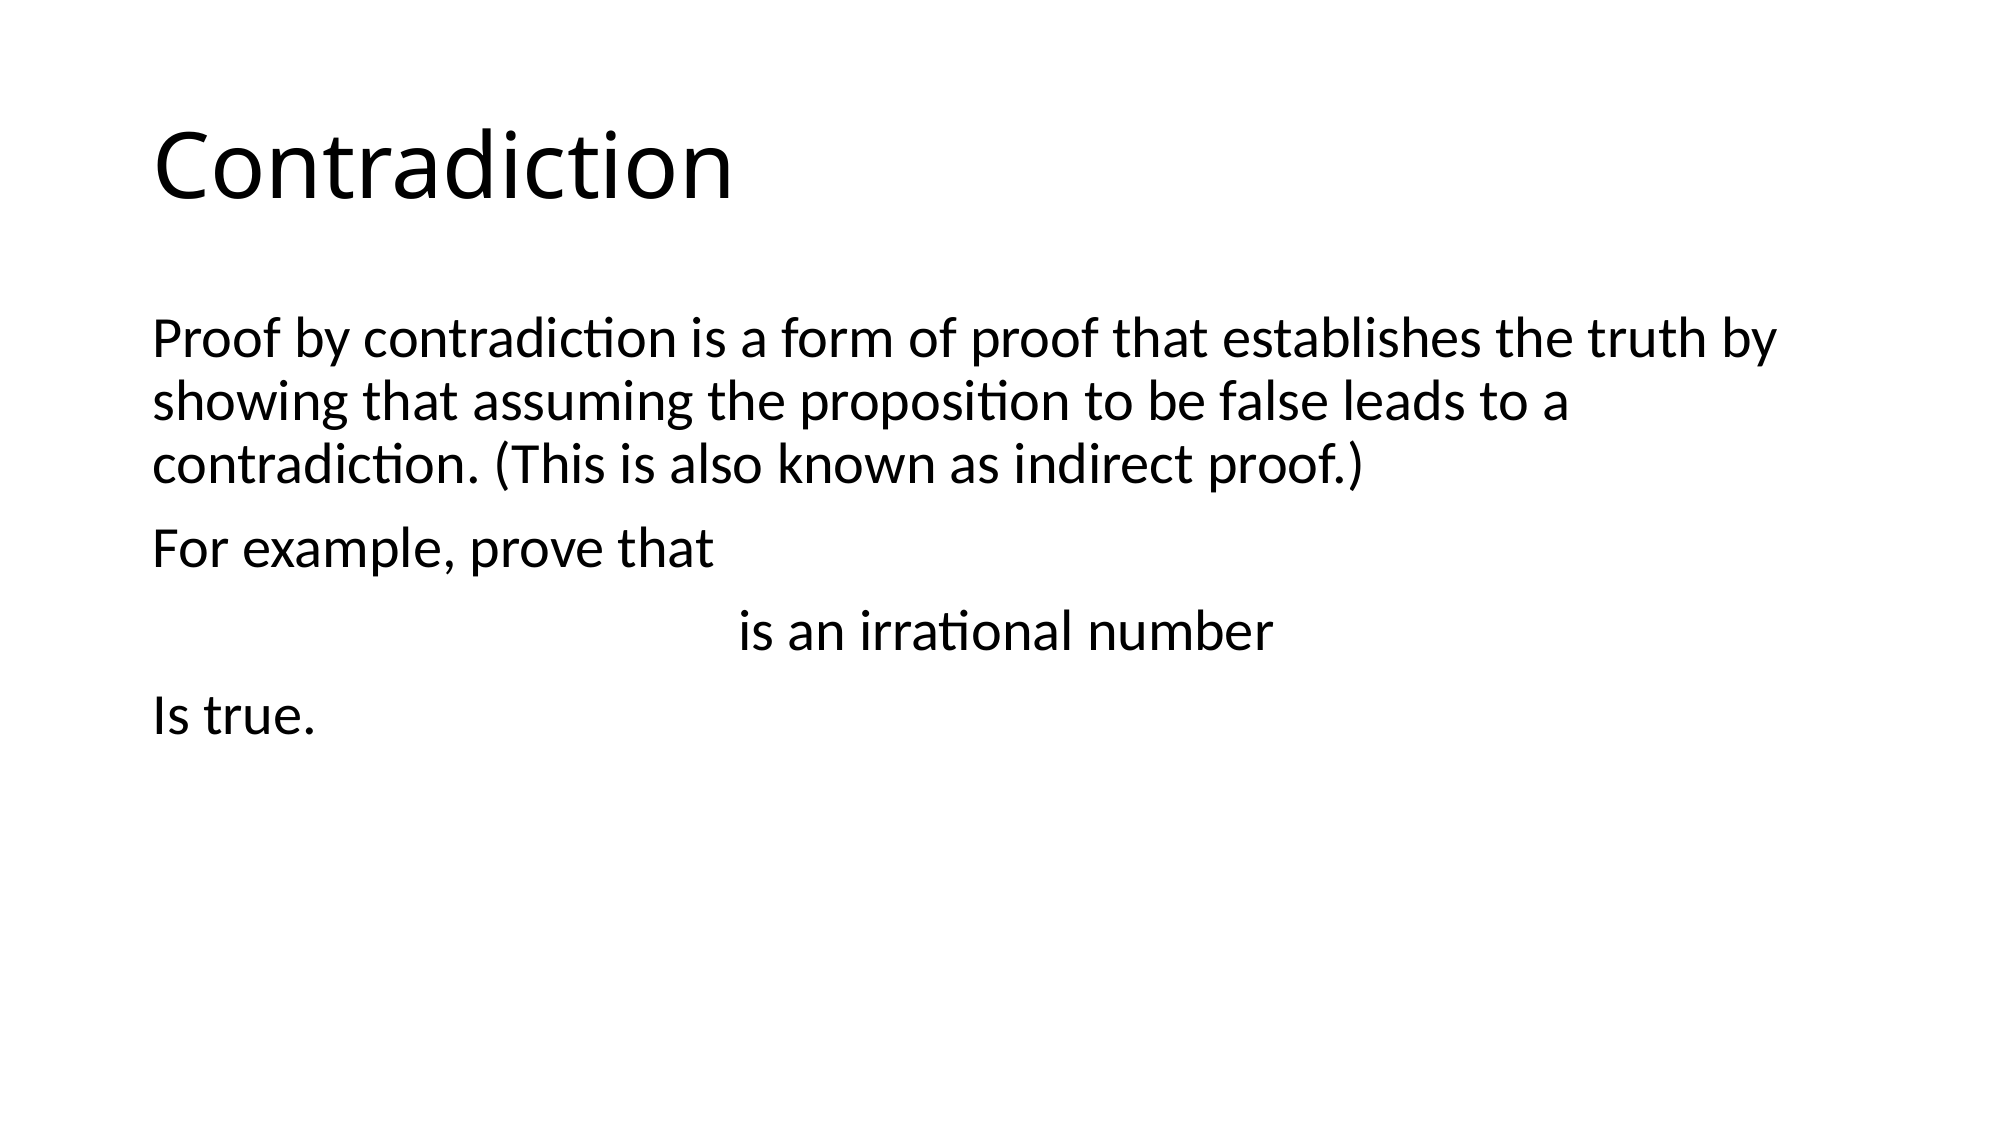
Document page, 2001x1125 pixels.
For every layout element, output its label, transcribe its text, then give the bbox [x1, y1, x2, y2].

title Contradiction [137, 59, 1863, 278]
